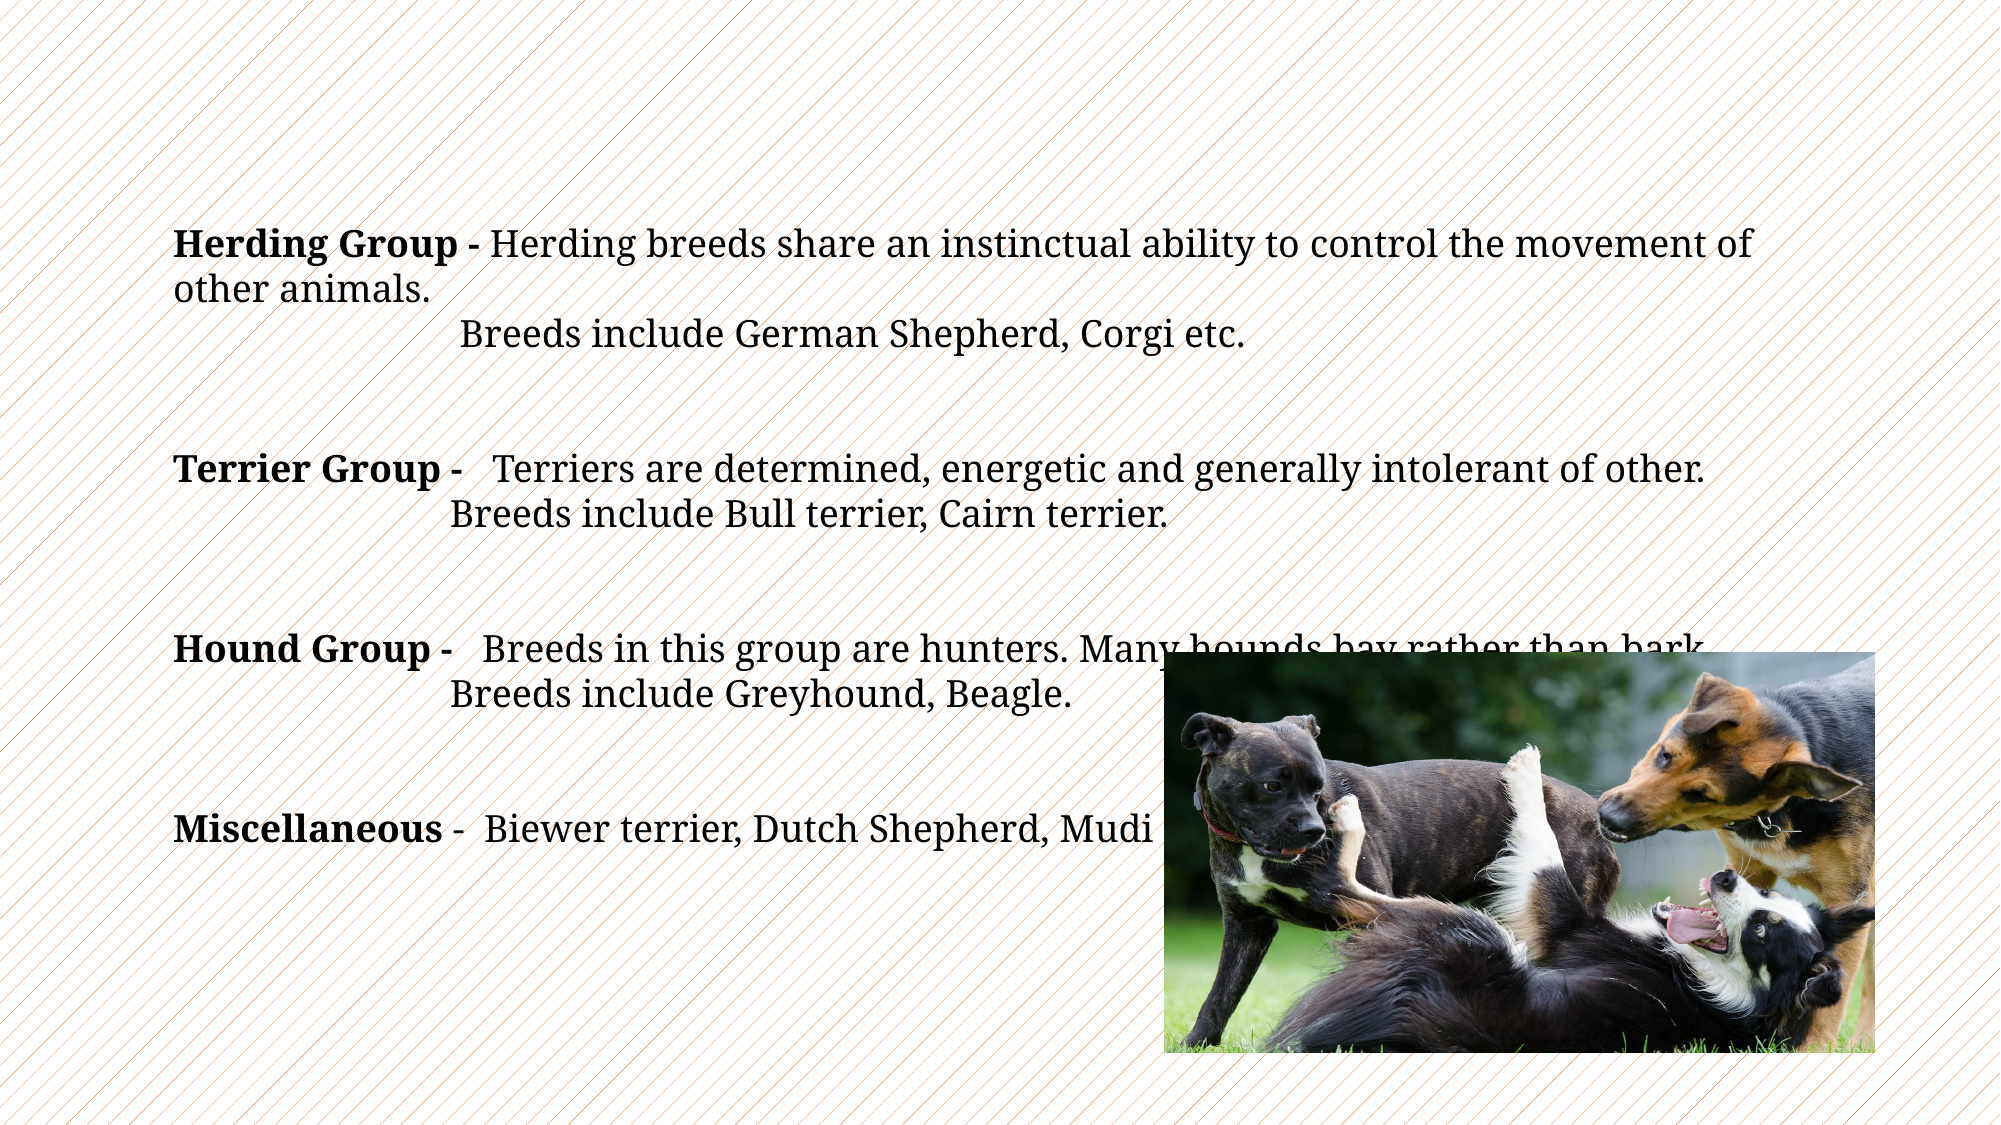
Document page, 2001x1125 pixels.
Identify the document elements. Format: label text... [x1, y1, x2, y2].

picture [1164, 652, 1875, 1053]
text_box Herding Group - Herding breeds share an instinctual ability to control the movement of other animals. Breeds include German Shepherd, Corgi etc. Terrier Group - Terriers are determined, energetic and generally intolerant of other. Breeds include Bull terrier, Cairn terrier. Hound Group - Breeds in this group are hunters. Many hounds bay rather than bark Breeds include Greyhound, Beagle. Miscellaneous - Biewer terrier, Dutch Shepherd, Mudi [158, 122, 1842, 992]
